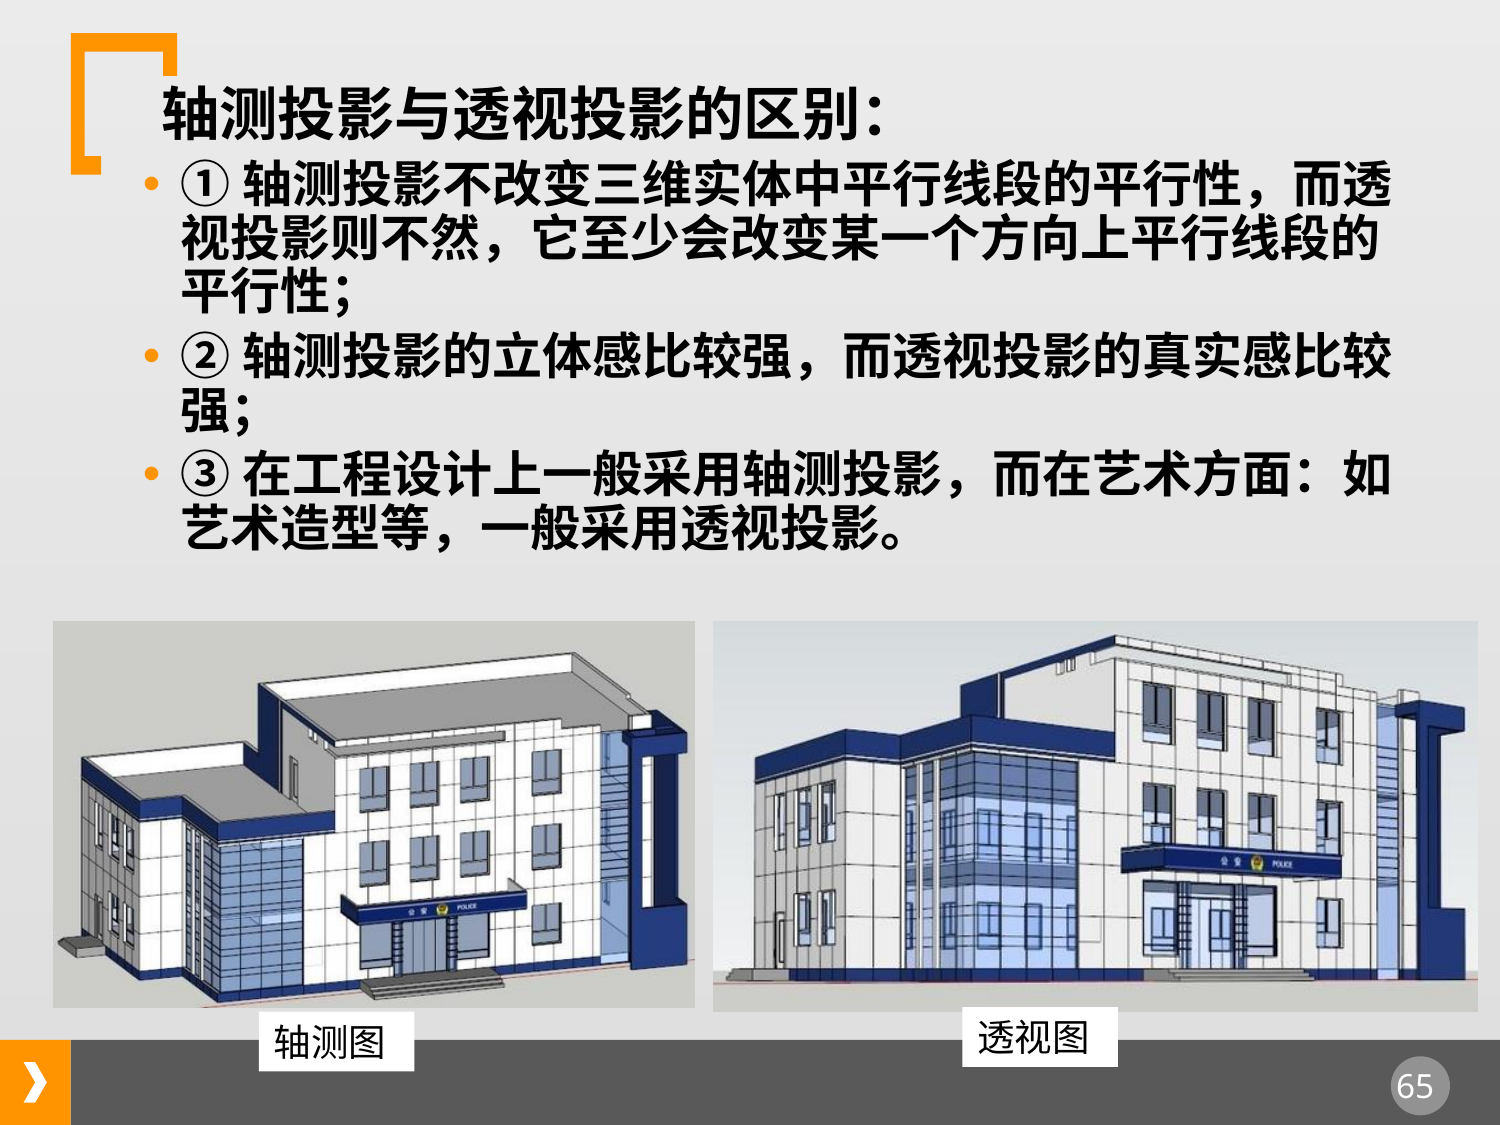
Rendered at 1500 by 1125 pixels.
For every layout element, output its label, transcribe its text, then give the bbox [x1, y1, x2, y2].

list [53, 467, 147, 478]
text_box 轴测图 [258, 1011, 415, 1072]
list 轴测投影与透视投影的区别： ①轴测投影不改变三维实体中平行线段的平行性，而透视投影则不然，它至少会改变某一个方向上平行线段的平行性； ②轴测投影的立体感比较强，而透视投影的真实感比较强； ③在工程设计上一般采用轴测投影，而在艺术方面：如艺术造型等，一般采用透视投影。 [53, 480, 1414, 821]
list 轴测投影与透视投影的区别： ①轴测投影不改变三维实体中平行线段的平行性，而透视投影则不然，它至少会改变某一个方向上平行线段的平行性； ②轴测投影的立体感比较强，而透视投影的真实感比较强； ③在工程设计上一般采用轴测投影，而在艺术方面：如艺术造型等，一般采用透视投影。 [53, 78, 1414, 446]
list 轴测投影与透视投影的区别： ①轴测投影不改变三维实体中平行线段的平行性，而透视投影则不然，它至少会改变某一个方向上平行线段的平行性； ②轴测投影的立体感比较强，而透视投影的真实感比较强； ③在工程设计上一般采用轴测投影，而在艺术方面：如艺术造型等，一般采用透视投影。 [154, 467, 1414, 478]
text_box 透视图 [962, 1012, 1118, 1067]
list 轴测投影与透视投影的区别： ①轴测投影不改变三维实体中平行线段的平行性，而透视投影则不然，它至少会改变某一个方向上平行线段的平行性； ②轴测投影的立体感比较强，而透视投影的真实感比较强； ③在工程设计上一般采用轴测投影，而在艺术方面：如艺术造型等，一般采用透视投影。 [53, 447, 1414, 466]
picture [53, 621, 695, 1008]
picture [713, 621, 1478, 1012]
